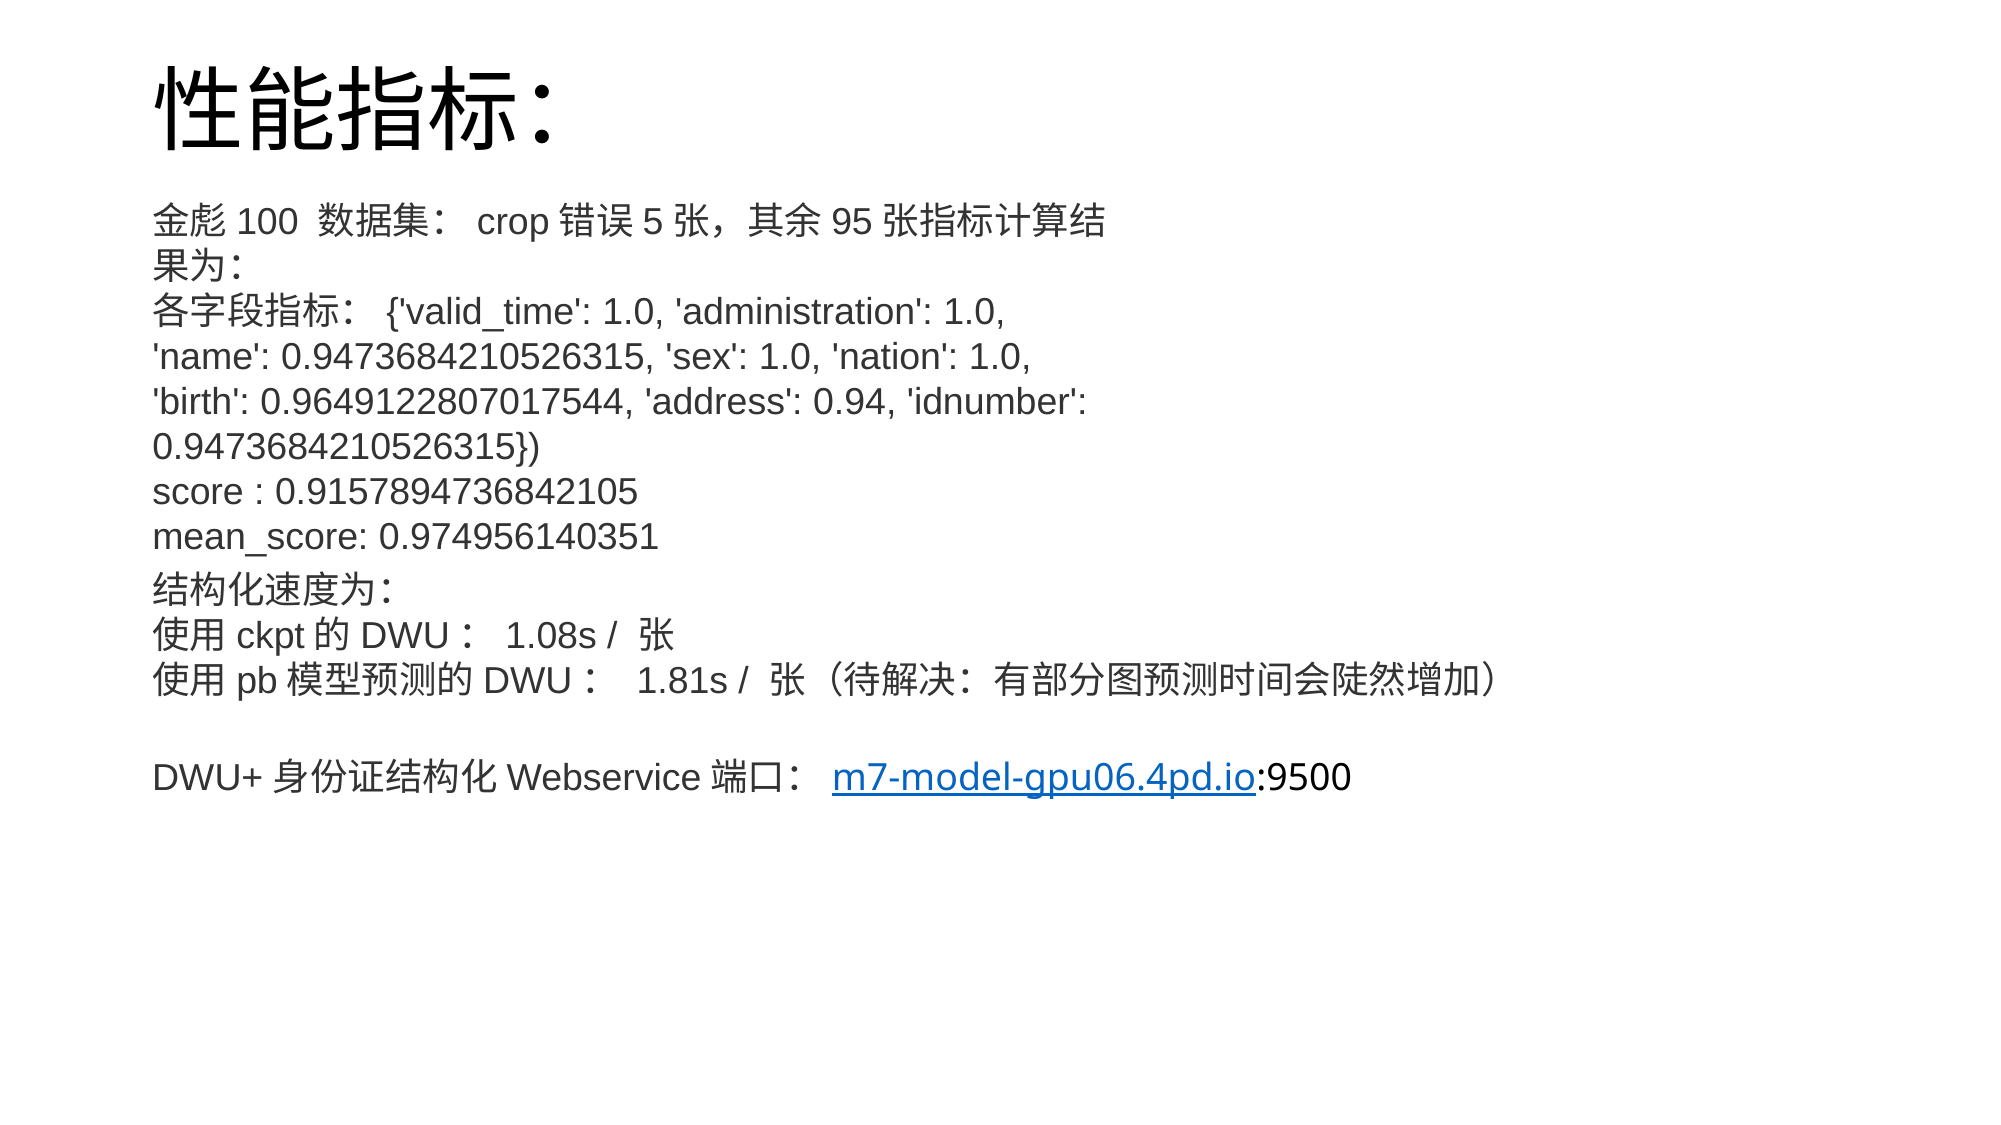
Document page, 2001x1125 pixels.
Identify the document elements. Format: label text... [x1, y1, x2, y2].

text_box 金彪100 数据集：crop错误5张，其余95张指标计算结果为： 各字段指标：{'valid_time': 1.0, 'administration': 1.0, 'name': 0.9473684210526315, 'sex': 1.0, 'nation': 1.0, 'birth': 0.9649122807017544, 'address': 0.94, 'idnumber': 0.9473684210526315}) score : 0.9157894736842105 mean_score: 0.974956140351 [137, 189, 1138, 558]
text_box 结构化速度为： 使用ckpt的DWU：1.08s / 张 使用pb模型预测的DWU： 1.81s / 张（待解决：有部分图预测时间会陡然增加） [137, 558, 1657, 709]
text_box DWU+身份证结构化Webservice端口：m7-model-gpu06.4pd.io:9500 [137, 745, 1491, 812]
title 性能指标： [137, 59, 1863, 278]
